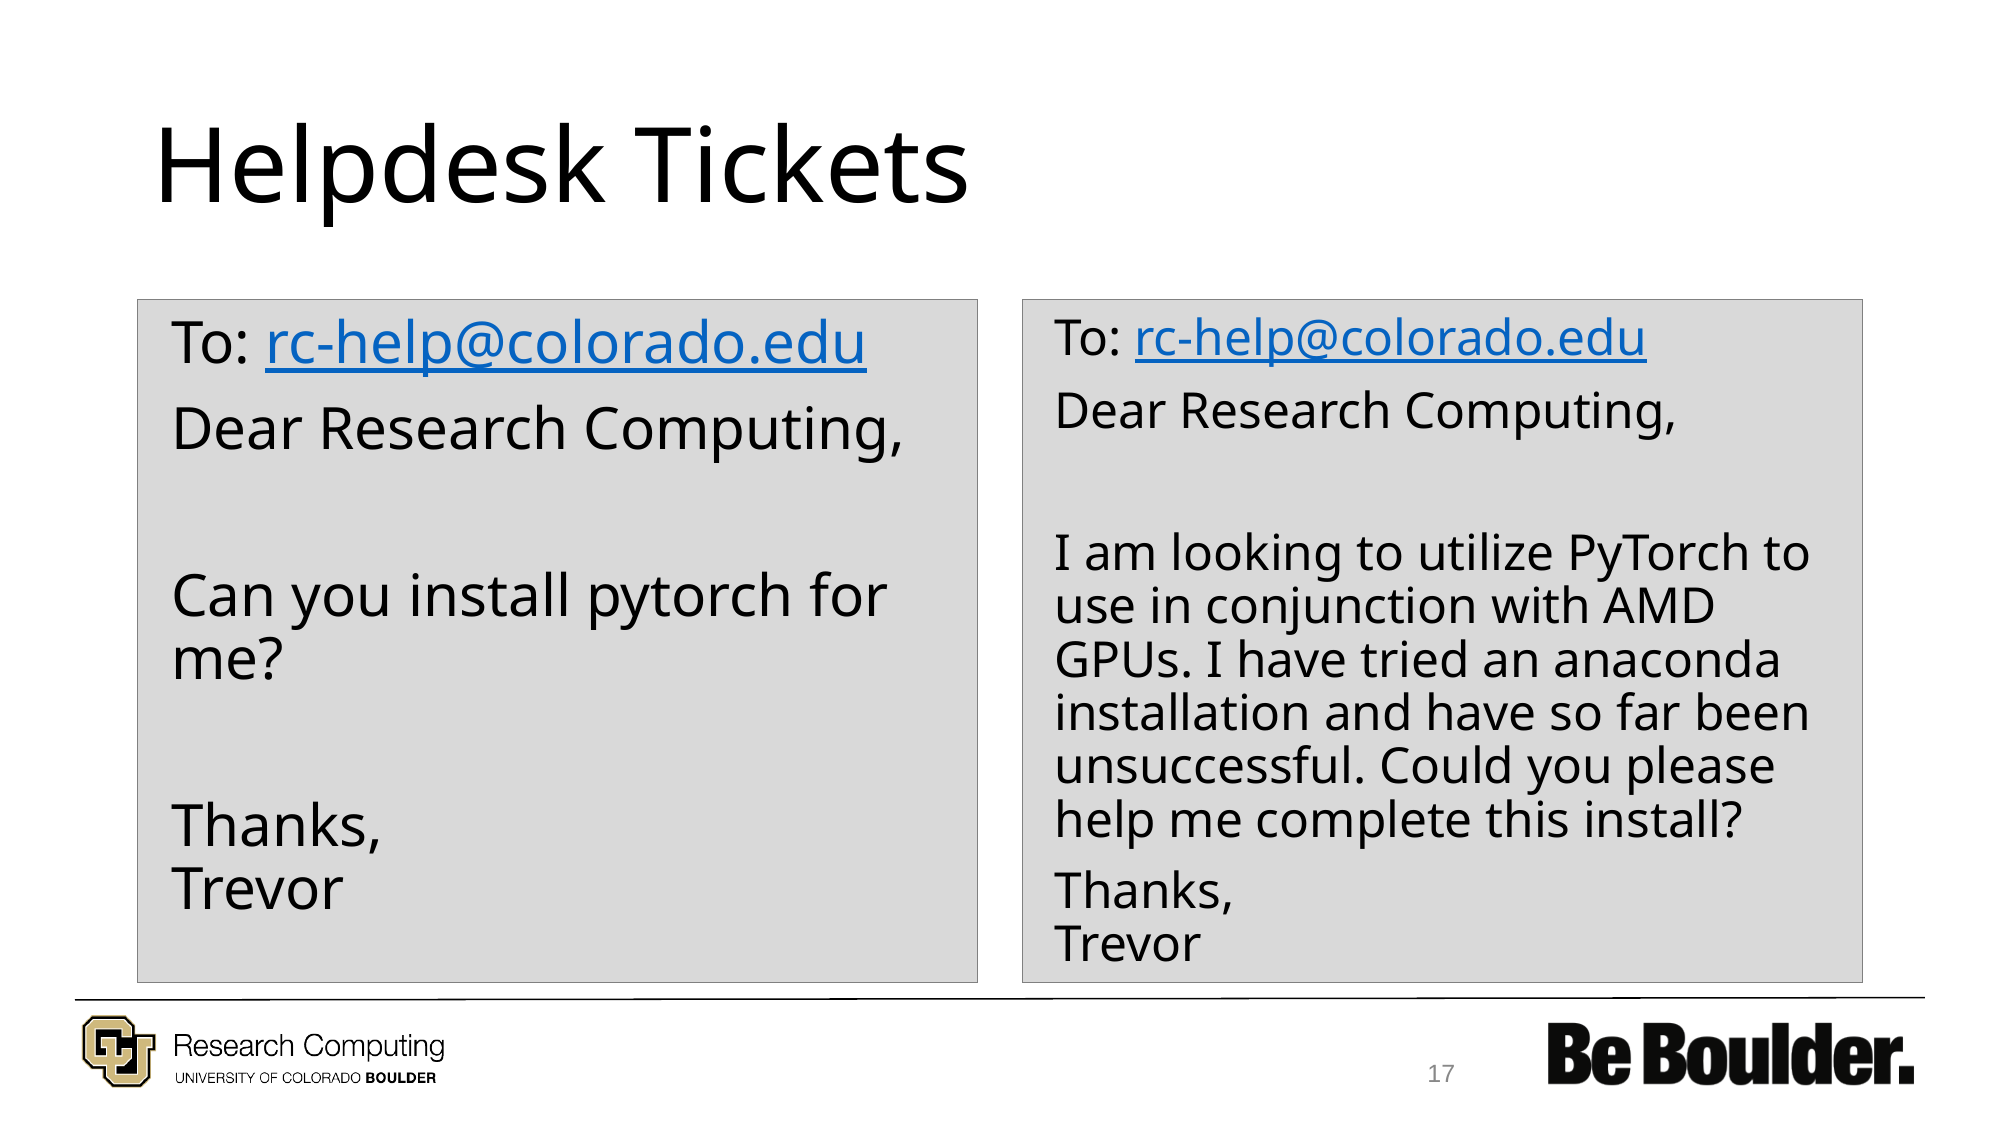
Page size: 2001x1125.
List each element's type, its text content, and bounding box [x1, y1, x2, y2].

title Helpdesk Tickets [137, 59, 1863, 278]
picture [81, 1015, 444, 1088]
text_box To: rc-help@colorado.edu Dear Research Computing, I am looking to utilize PyTorch to use in conjunction with AMD GPUs. I have tried an anaconda installation and have so far been unsuccessful. Could you please help me complete this install? Thanks, Trevor [1022, 299, 1863, 983]
picture [1524, 1015, 1938, 1088]
list To: rc-help@colorado.edu Dear Research Computing, Can you install pytorch for me? Thanks, Trevor [137, 299, 978, 983]
slide_number 17 [1412, 1042, 1525, 1103]
